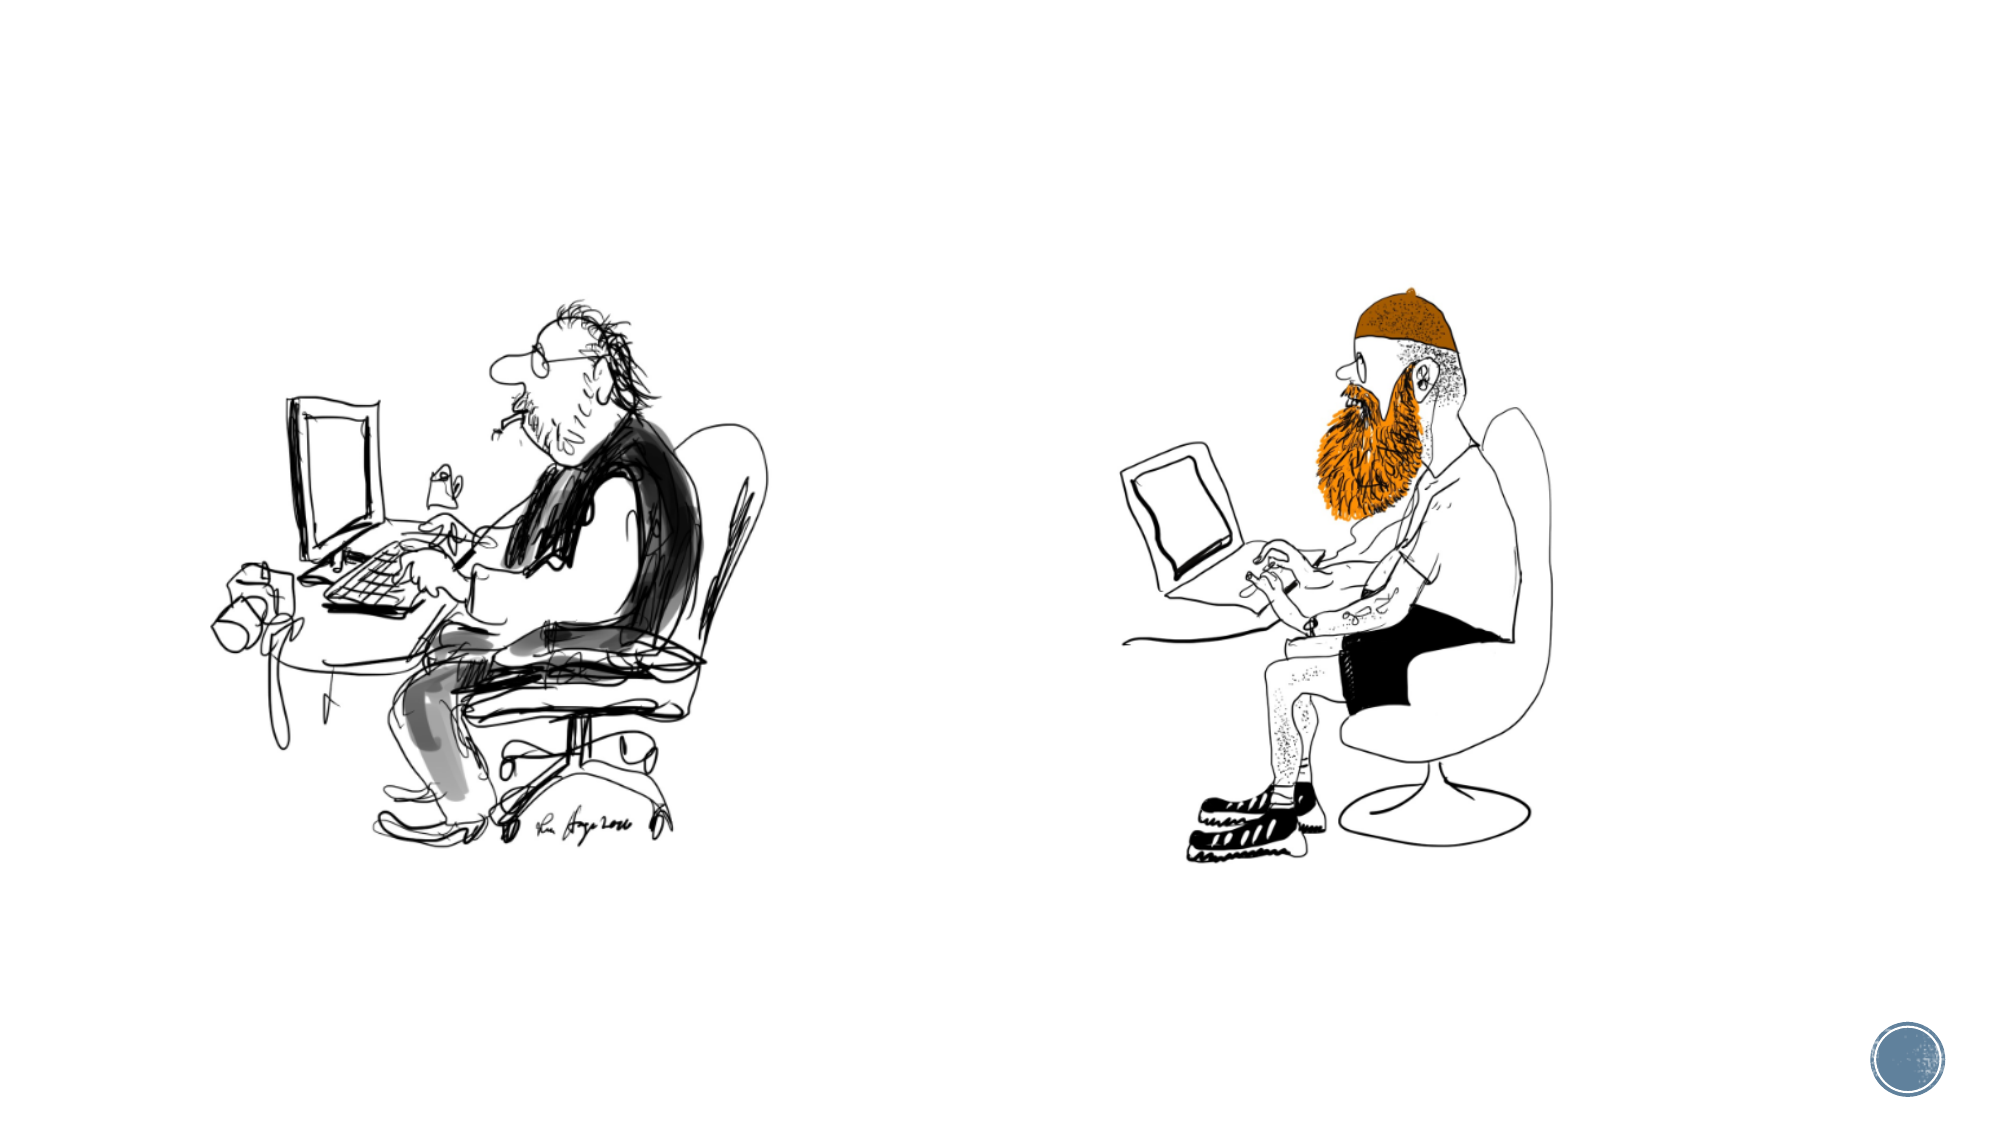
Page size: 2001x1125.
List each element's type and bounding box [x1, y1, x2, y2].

picture [41, 241, 1785, 935]
